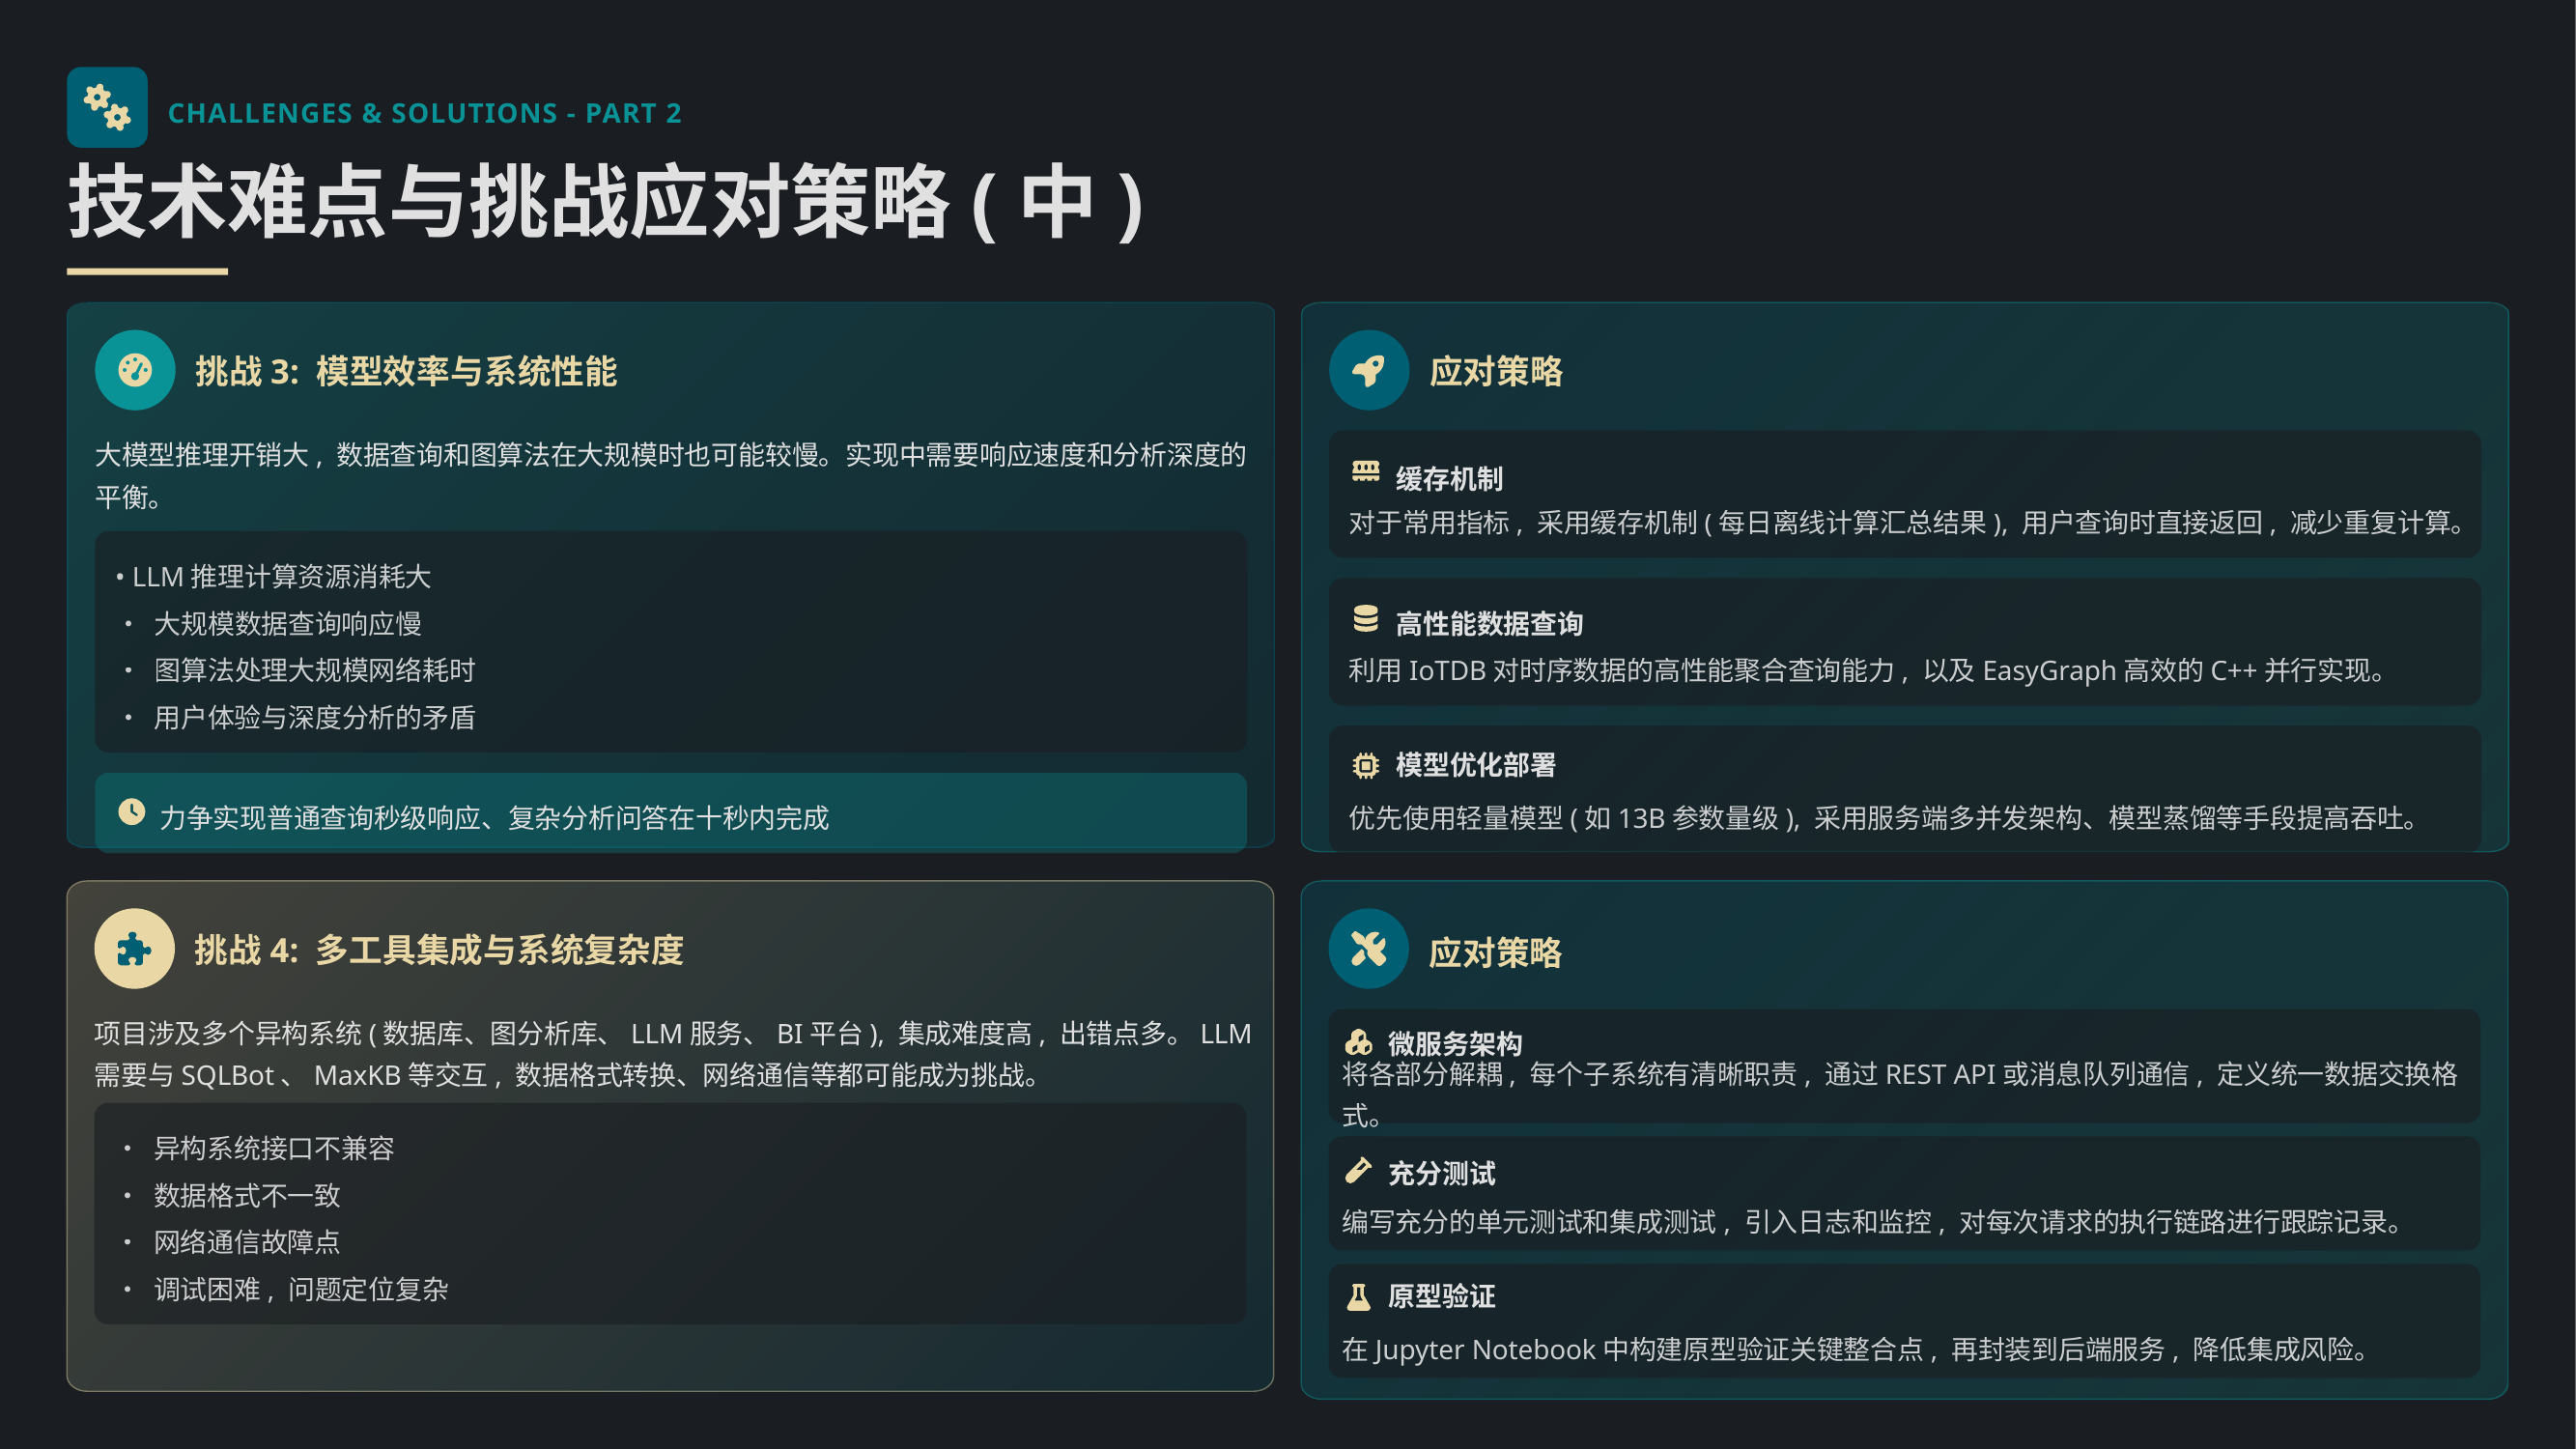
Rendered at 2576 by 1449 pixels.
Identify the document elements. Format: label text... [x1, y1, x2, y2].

text_box [1301, 302, 2509, 852]
text_box [1328, 908, 1409, 989]
text_box 利用IoTDB对时序数据的高性能聚合查询能力, 以及EasyGraph高效的C++并行实现。 [1348, 644, 2475, 686]
text_box • 网络通信故障点 [114, 1216, 1240, 1258]
text_box [1329, 430, 2481, 558]
text_box [95, 329, 176, 411]
text_box 原型验证 [1388, 1277, 1861, 1305]
text_box • 用户体验与深度分析的矛盾 [115, 692, 1241, 733]
text_box [67, 268, 229, 275]
text_box 对于常用指标, 采用缓存机制(每日离线计算汇总结果), 用户查询时直接返回, 减少重复计算。 [1348, 497, 2475, 538]
text_box • LLM推理计算资源消耗大 [115, 551, 1241, 592]
text_box 项目涉及多个异构系统(数据库、图分析库、LLM服务、BI平台), 集成难度高, 出错点多。LLM需要与SQLBot、MaxKB等交互, 数据格式转换、网络通信等都可能成为挑战。 [94, 1009, 1260, 1090]
text_box [1345, 1029, 1373, 1055]
text_box [1329, 578, 2481, 706]
text_box 缓存机制 [1396, 450, 1682, 497]
text_box 力争实现普通查询秒级响应、复杂分析问答在十秒内完成 [159, 792, 1241, 834]
text_box 挑战3: 模型效率与系统性能 [195, 346, 812, 387]
text_box [1354, 605, 1378, 625]
text_box [1352, 355, 1384, 387]
text_box 挑战4: 多工具集成与系统复杂度 [194, 924, 1074, 966]
text_box [67, 302, 1275, 848]
text_box [1301, 880, 2508, 1400]
text_box [1328, 1136, 2481, 1251]
text_box [1352, 752, 1380, 780]
text_box 编写充分的单元测试和集成测试, 引入日志和监控, 对每次请求的执行链路进行跟踪记录。 [1342, 1196, 2481, 1237]
text_box [118, 931, 152, 966]
text_box [83, 83, 111, 111]
text_box • 图算法处理大规模网络耗时 [115, 644, 1241, 686]
text_box • 大规模数据查询响应慢 [115, 598, 1241, 639]
text_box • 数据格式不一致 [114, 1170, 1240, 1210]
text_box [67, 880, 1274, 1392]
text_box [118, 798, 146, 826]
text_box [1346, 1284, 1371, 1311]
text_box 大模型推理开销大, 数据查询和图算法在大规模时也可能较慢。实现中需要响应速度和分析深度的平衡。 [95, 430, 1260, 511]
text_box • 调试困难, 问题定位复杂 [114, 1264, 1240, 1305]
text_box [67, 67, 148, 148]
text_box 技术难点与挑战应对策略(中) [67, 167, 2549, 248]
text_box CHALLENGES & SOLUTIONS - PART 2 [167, 87, 698, 128]
text_box 充分测试 [1388, 1150, 1793, 1186]
text_box [103, 103, 131, 131]
text_box [94, 1102, 1247, 1324]
text_box 模型优化部署 [1396, 745, 1694, 773]
text_box [95, 772, 1248, 854]
text_box 高性能数据查询 [1396, 598, 1689, 639]
text_box [1351, 931, 1387, 967]
text_box [1354, 623, 1378, 632]
text_box 应对策略 [1429, 924, 1793, 973]
text_box 微服务架构 [1388, 1022, 1697, 1056]
text_box [118, 353, 153, 387]
text_box 在Jupyter Notebook中构建原型验证关键整合点, 再封装到后端服务, 降低集成风险。 [1342, 1323, 2481, 1365]
text_box [1329, 725, 2481, 854]
text_box [1328, 1264, 2481, 1378]
text_box [94, 908, 176, 989]
text_box [1329, 329, 1410, 411]
text_box [1352, 460, 1380, 473]
text_box [1345, 1156, 1373, 1183]
text_box [1328, 1009, 2481, 1123]
text_box 将各部分解耦, 每个子系统有清晰职责, 通过REST API或消息队列通信, 定义统一数据交换格式。 [1342, 1068, 2481, 1110]
text_box [1352, 475, 1380, 481]
text_box [95, 530, 1248, 753]
text_box • 异构系统接口不兼容 [114, 1122, 1240, 1164]
text_box 优先使用轻量模型(如13B参数量级), 采用服务端多并发架构、模型蒸馏等手段提高吞吐。 [1348, 792, 2475, 834]
text_box 应对策略 [1430, 346, 1903, 387]
